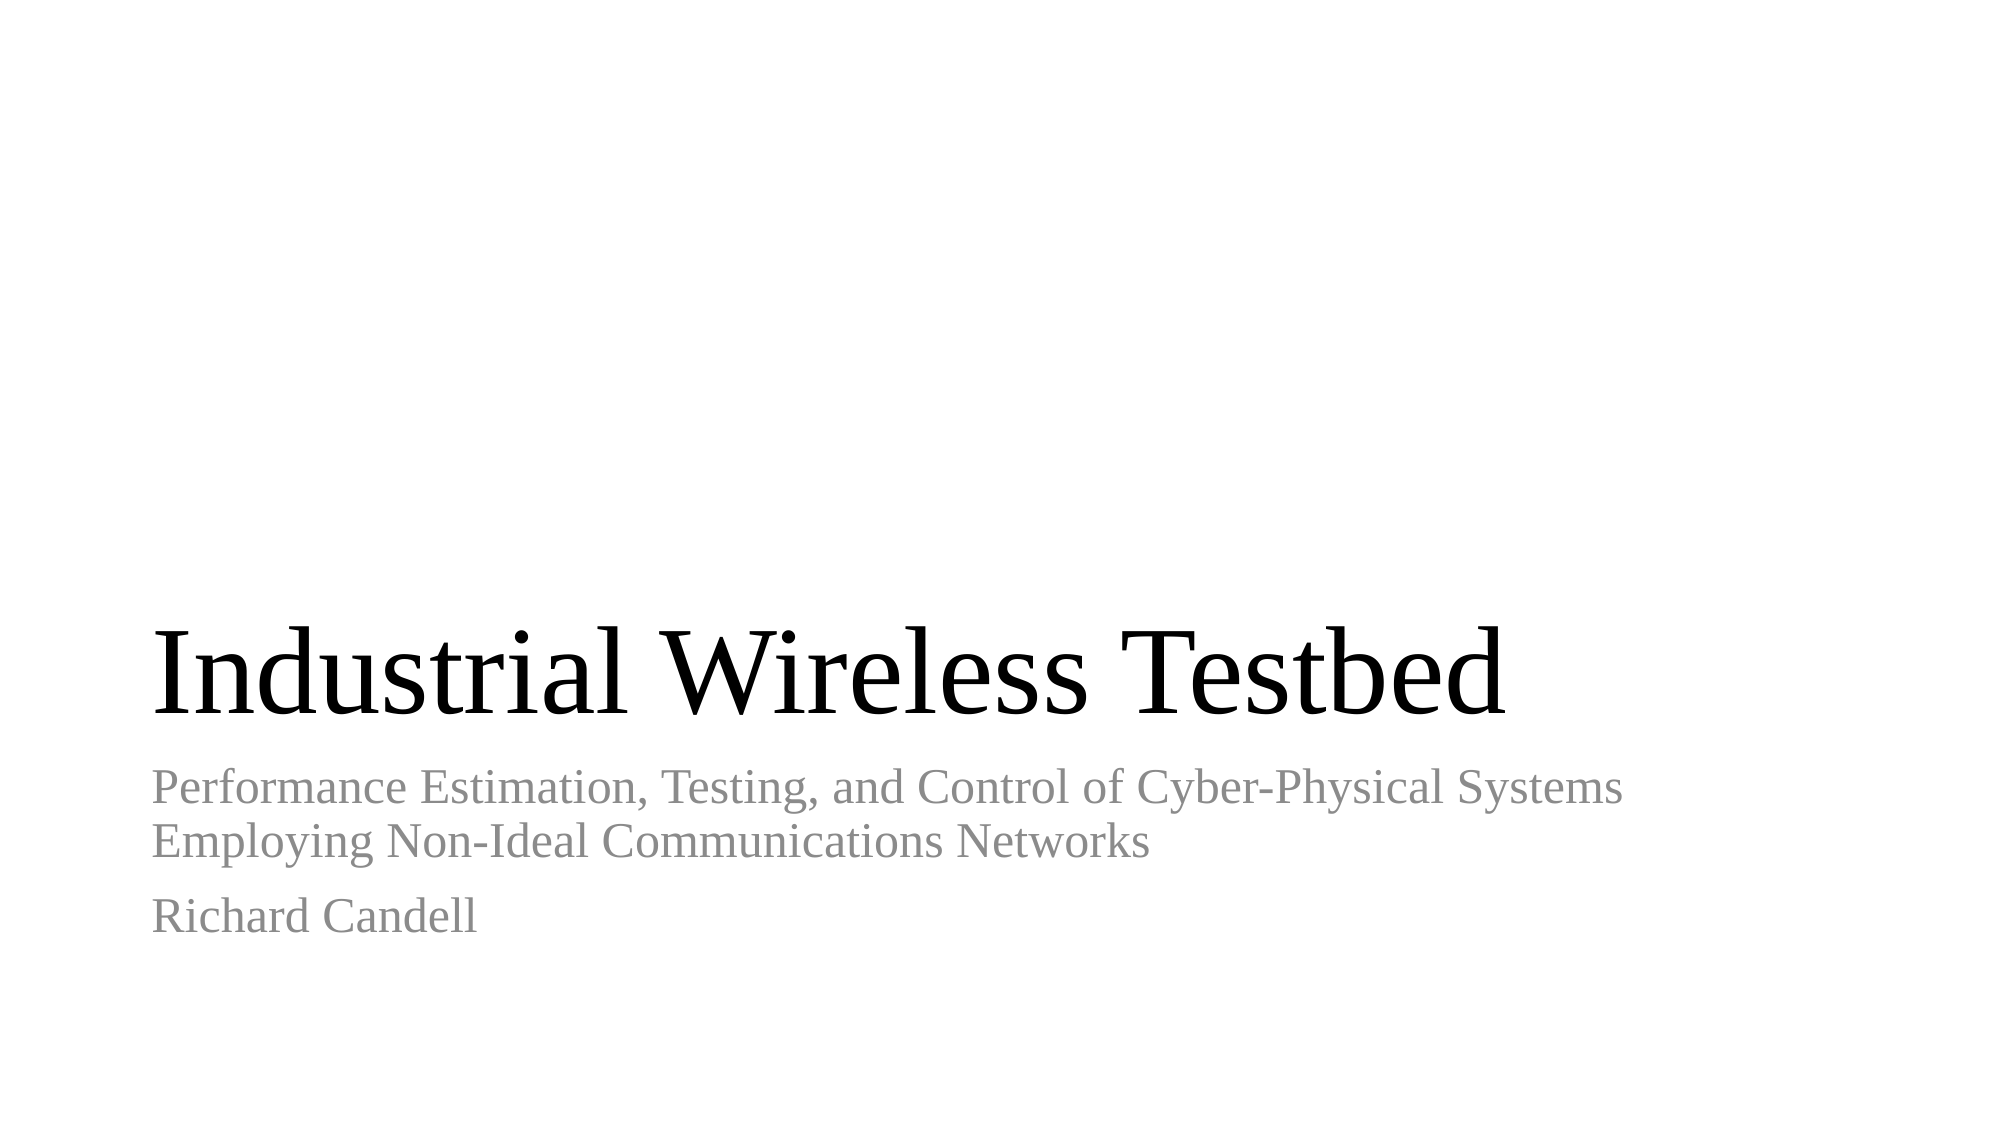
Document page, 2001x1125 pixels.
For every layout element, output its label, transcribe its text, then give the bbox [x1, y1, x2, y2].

title Industrial Wireless Testbed [136, 280, 1862, 749]
list Performance Estimation, Testing, and Control of Cyber-Physical Systems Employing Non-Ideal Communications Networks Richard Candell [136, 752, 1862, 999]
